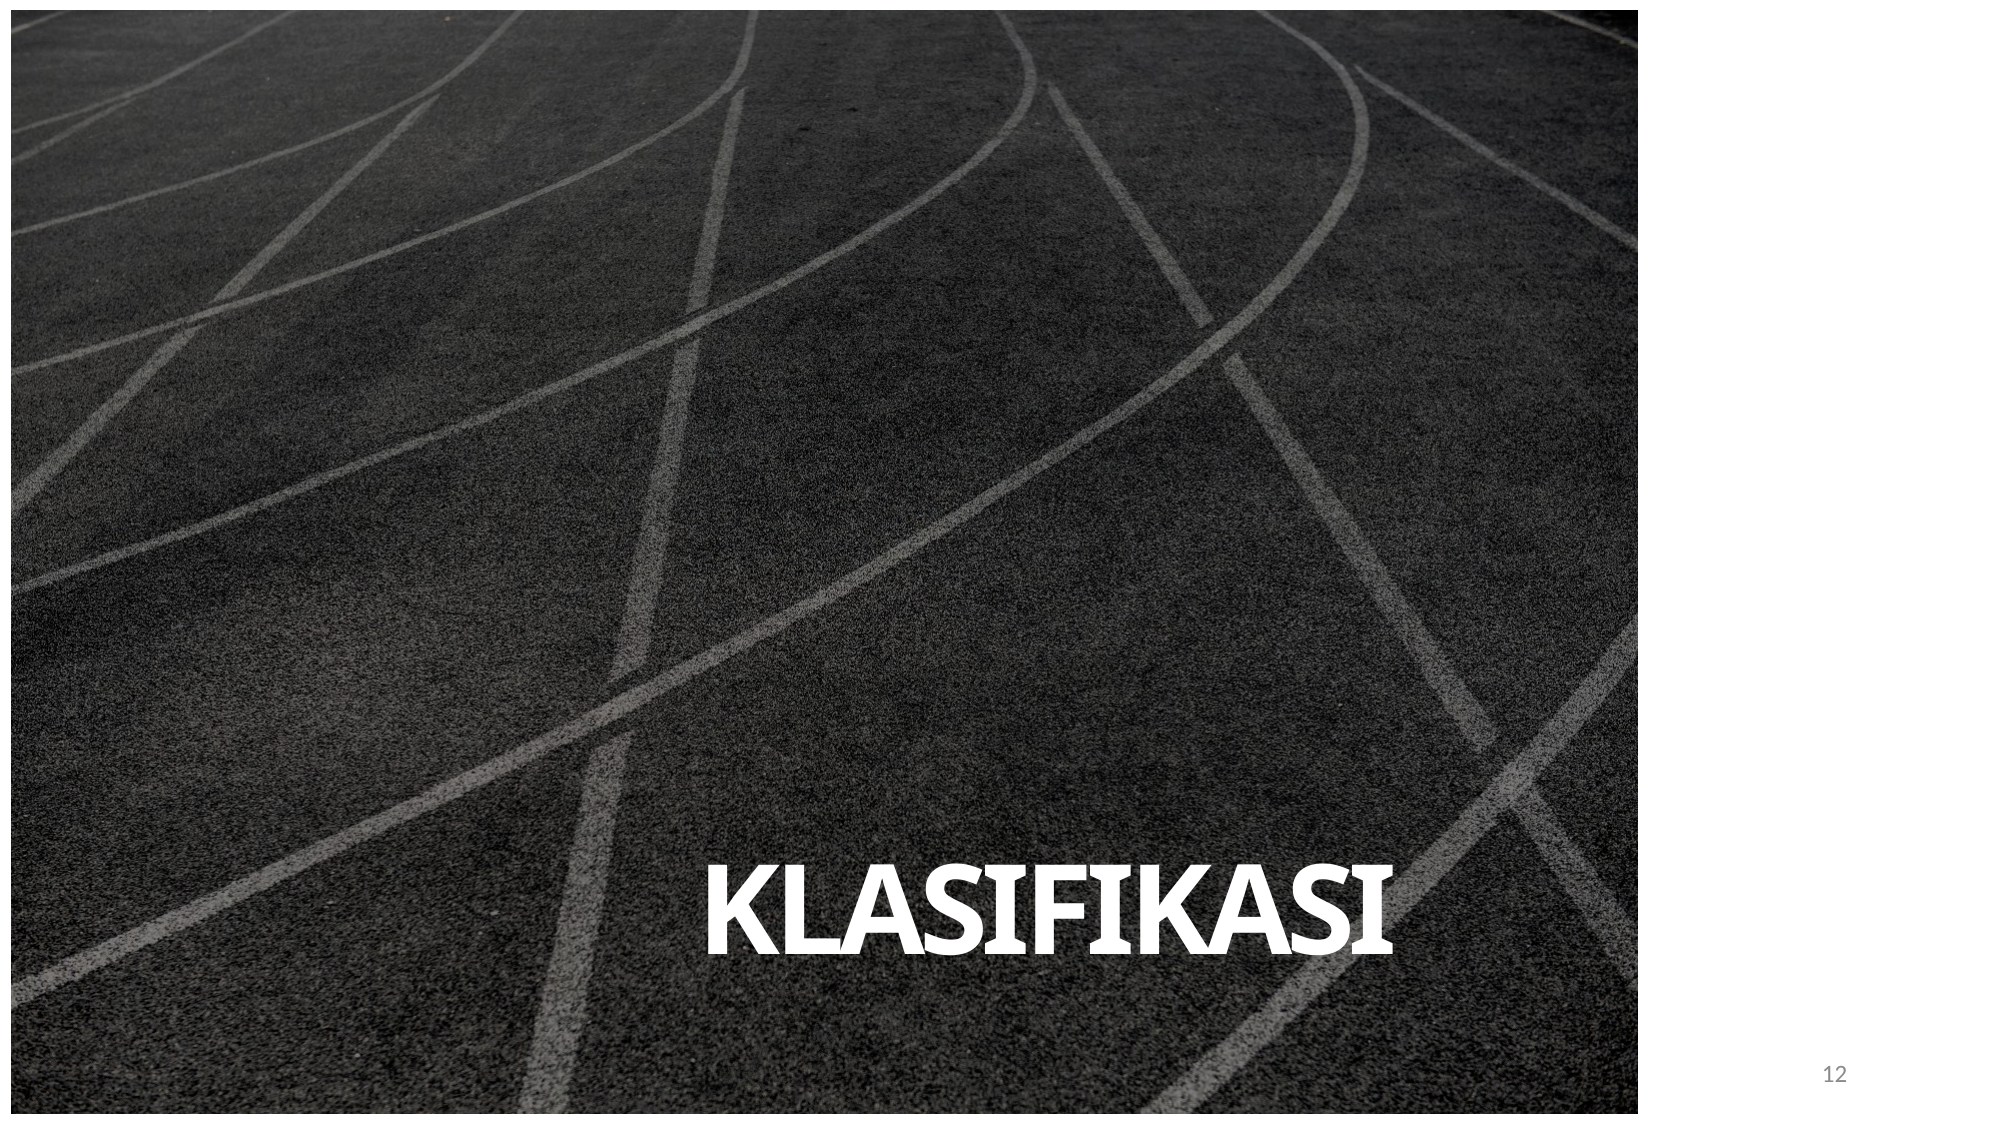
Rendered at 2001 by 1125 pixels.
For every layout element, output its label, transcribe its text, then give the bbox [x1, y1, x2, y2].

picture [11, 10, 1638, 1114]
slide_number 12 [1638, 1042, 1863, 1103]
